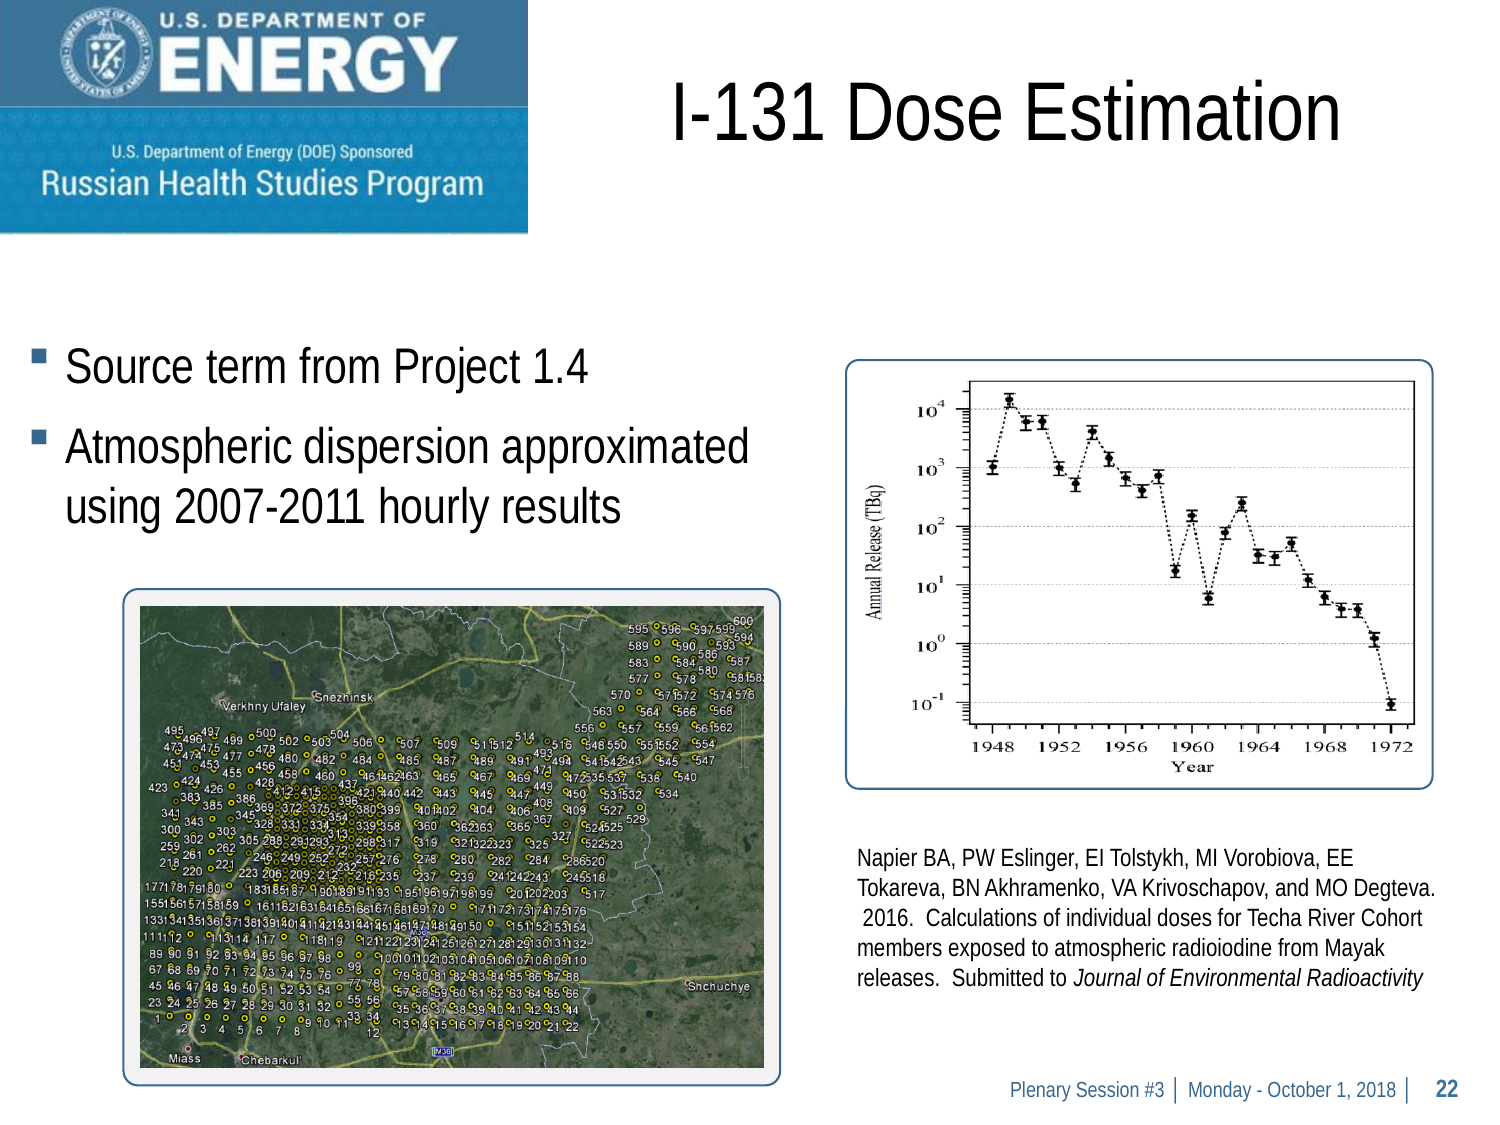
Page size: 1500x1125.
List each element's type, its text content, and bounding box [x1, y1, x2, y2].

title I-131 Dose Estimation [526, 11, 1488, 217]
text_box [122, 588, 782, 1087]
picture [0, 227, 528, 235]
text_box [844, 359, 1434, 790]
list Source term from Project 1.4 Atmospheric dispersion approximated using 2007-2011 hourly results [12, 325, 821, 550]
picture [140, 606, 764, 1068]
picture [0, 0, 528, 223]
slide_number 22 [1407, 1067, 1487, 1107]
text_box Napier BA, PW Eslinger, EI Tolstykh, MI Vorobiova, EE Tokareva, BN Akhramenko, VA Krivoschapov, and MO Degteva. 2016. Calculations of individual doses for Techa River Cohort members exposed to atmospheric radioiodine from Mayak releases. Submitted to Journal of Environmental Radioactivity [842, 833, 1455, 999]
picture [861, 374, 1425, 775]
